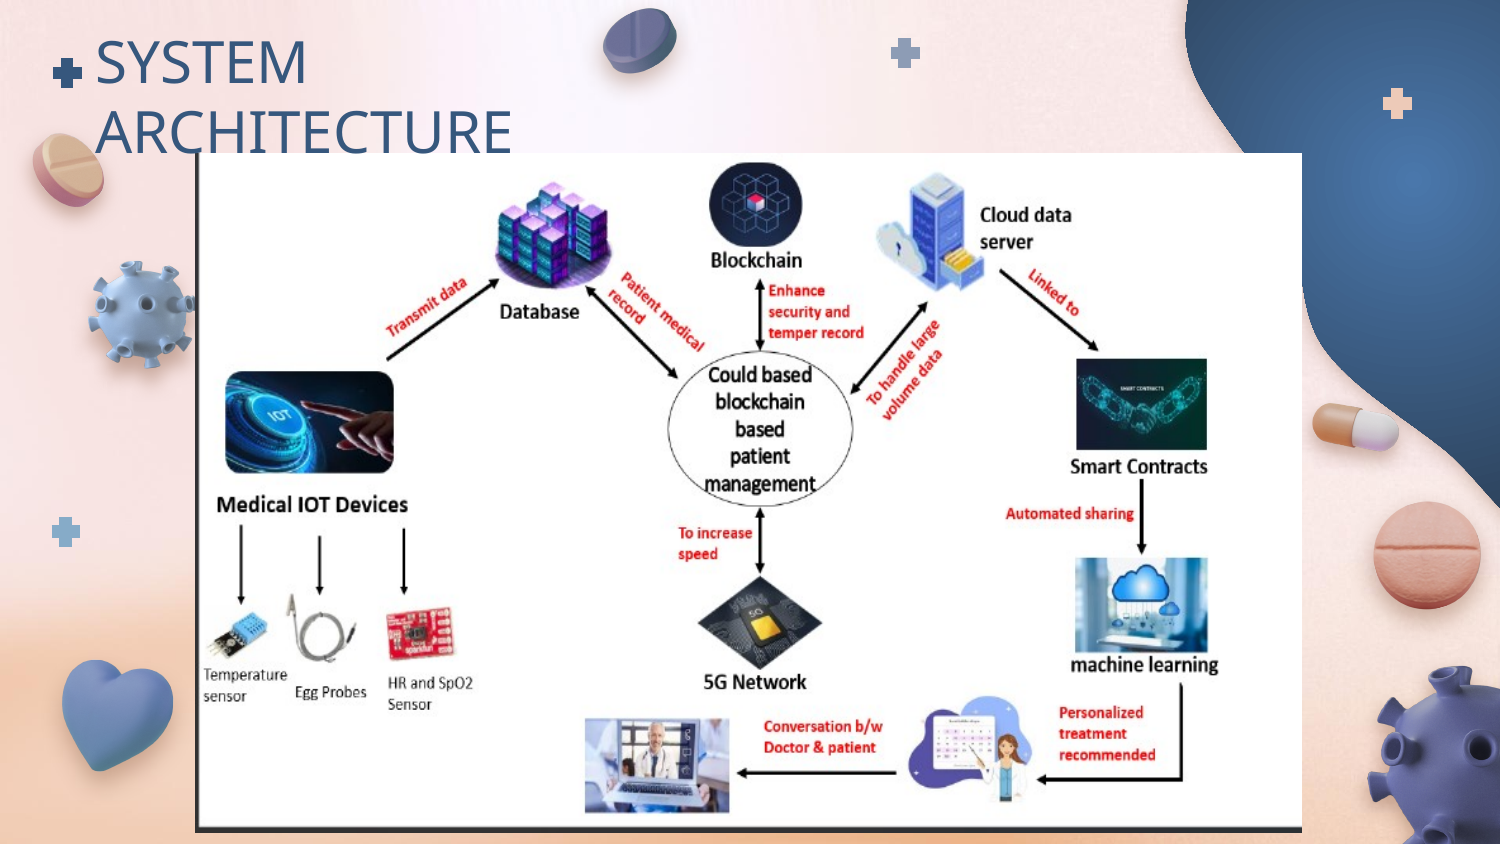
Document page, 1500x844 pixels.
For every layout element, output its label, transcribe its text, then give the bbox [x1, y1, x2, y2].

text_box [51, 516, 81, 547]
picture [0, 0, 1500, 844]
text_box SYSTEM ARCHITECTURE [80, 17, 730, 173]
